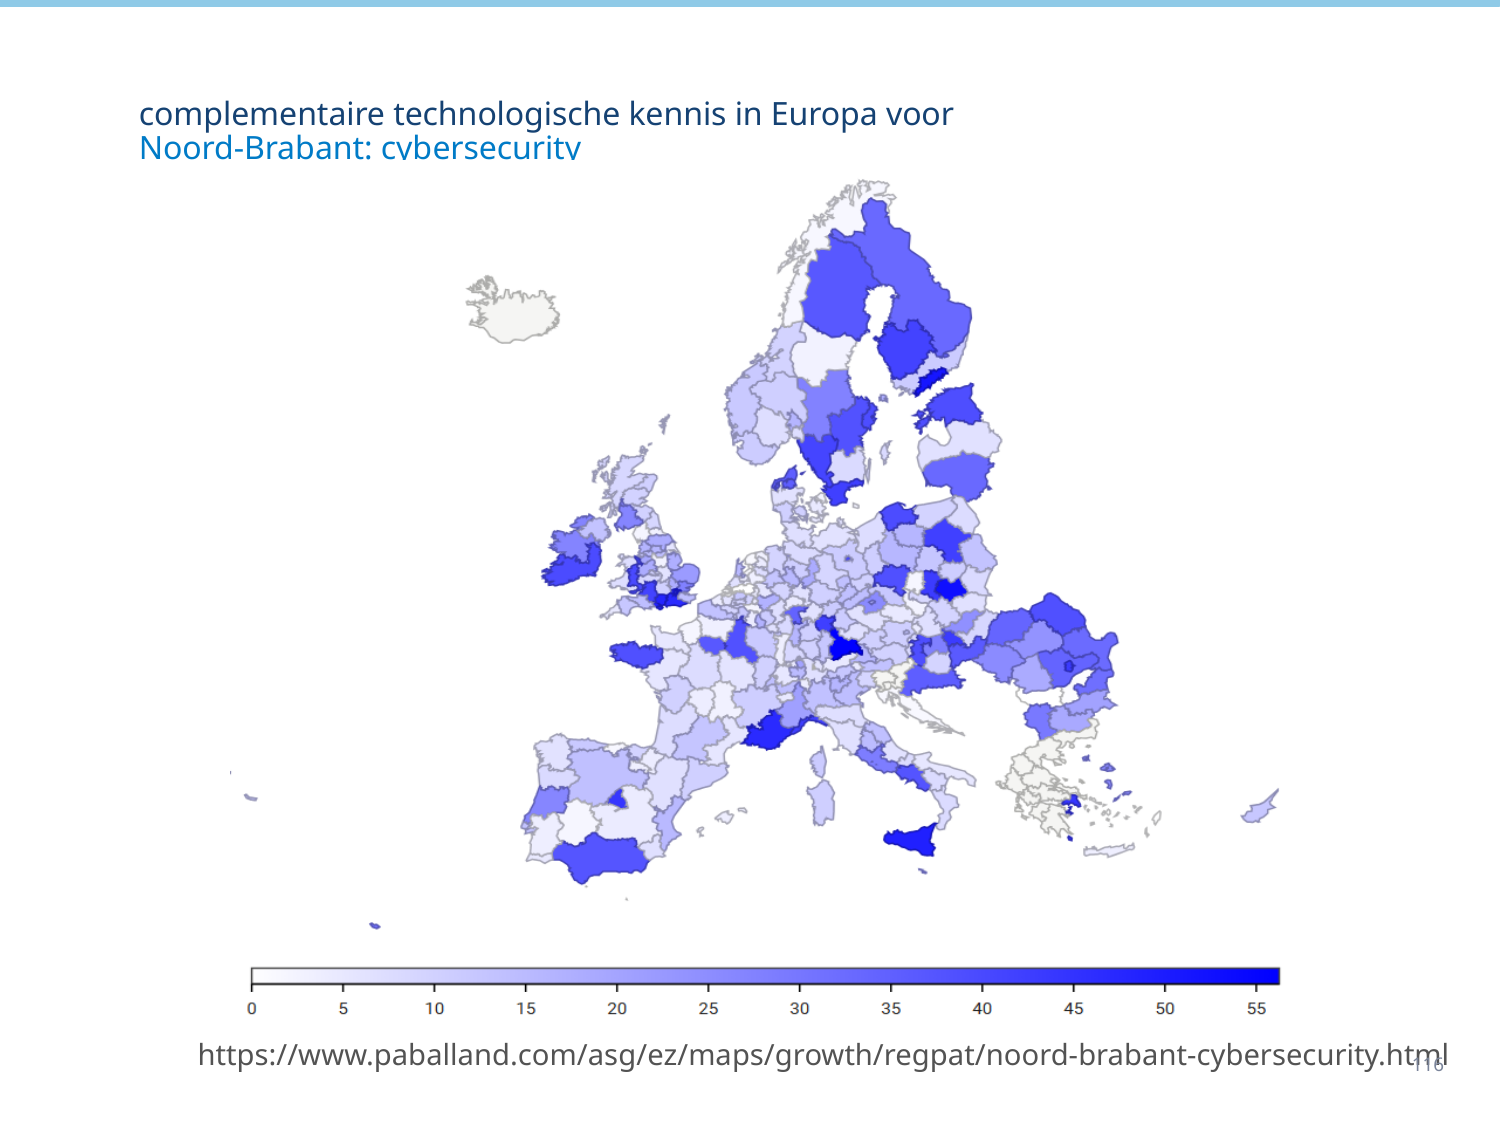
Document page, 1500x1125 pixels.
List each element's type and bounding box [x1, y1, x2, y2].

title [123, 90, 1445, 273]
text_box [182, 1028, 1483, 1083]
slide_number [1396, 1034, 1500, 1096]
picture [229, 160, 1294, 1029]
